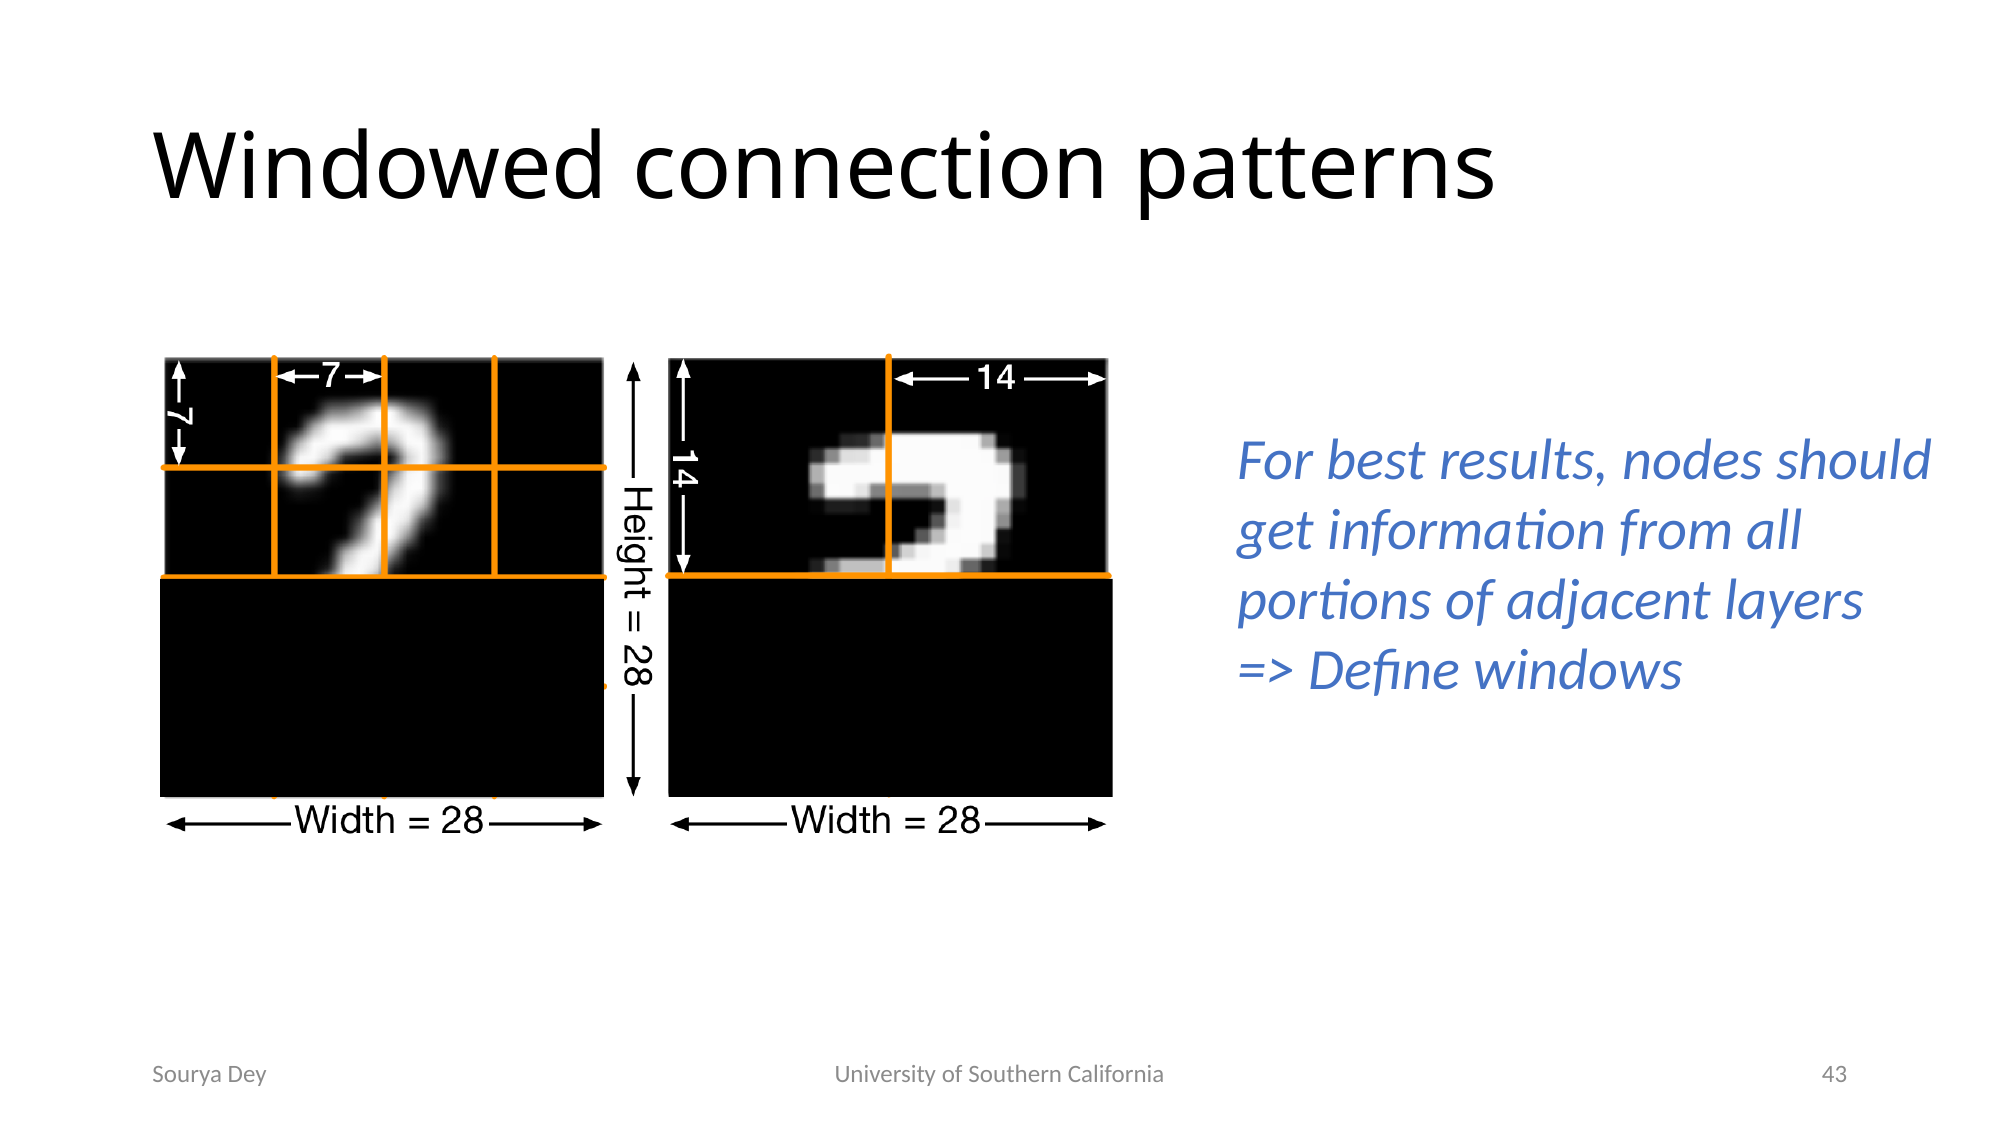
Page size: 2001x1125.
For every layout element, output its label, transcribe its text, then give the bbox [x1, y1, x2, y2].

footer University of Southern California [662, 1042, 1338, 1103]
title Windowed connection patterns [137, 59, 1863, 278]
slide_number 43 [1412, 1042, 1863, 1103]
text_box For best results, nodes should get information from all portions of adjacent layers => Define windows [1222, 413, 1953, 709]
slide_number Sourya Dey [137, 1042, 588, 1103]
picture [157, 350, 1113, 846]
